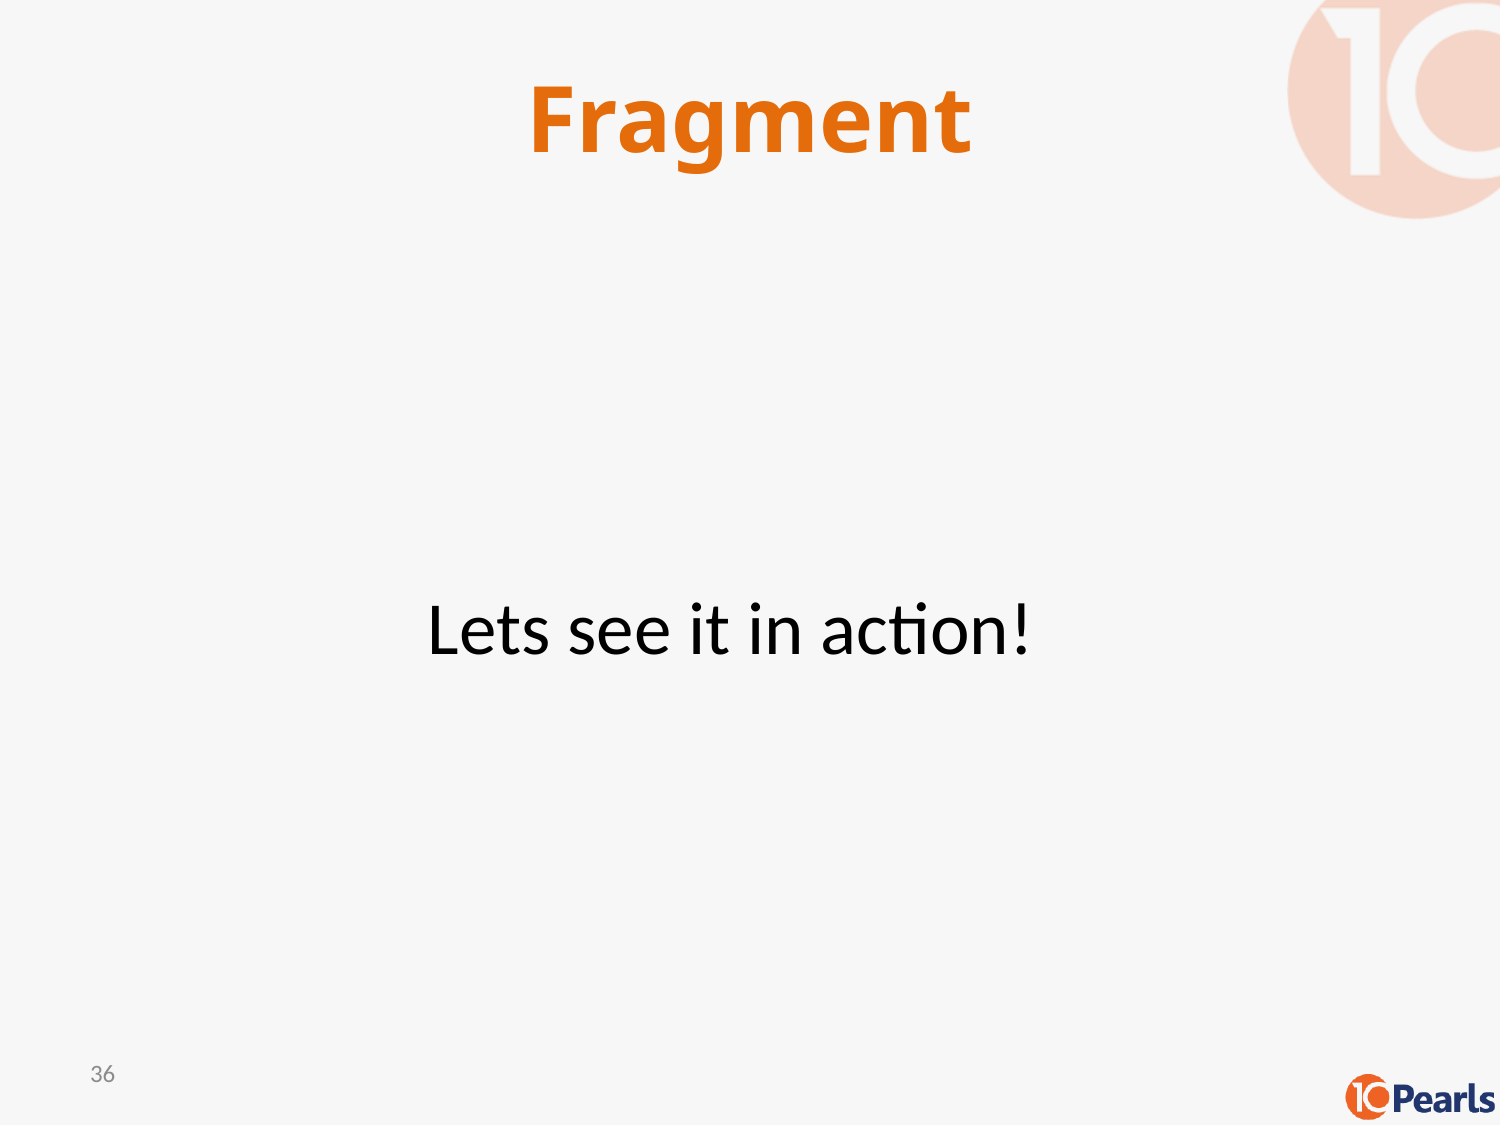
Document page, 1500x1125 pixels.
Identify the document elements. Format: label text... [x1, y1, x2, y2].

list Lets see it in action! [75, 262, 1388, 988]
title Fragment [75, 45, 1282, 188]
slide_number 36 [75, 1042, 425, 1103]
picture [1287, 0, 1500, 221]
picture [1345, 1074, 1495, 1120]
